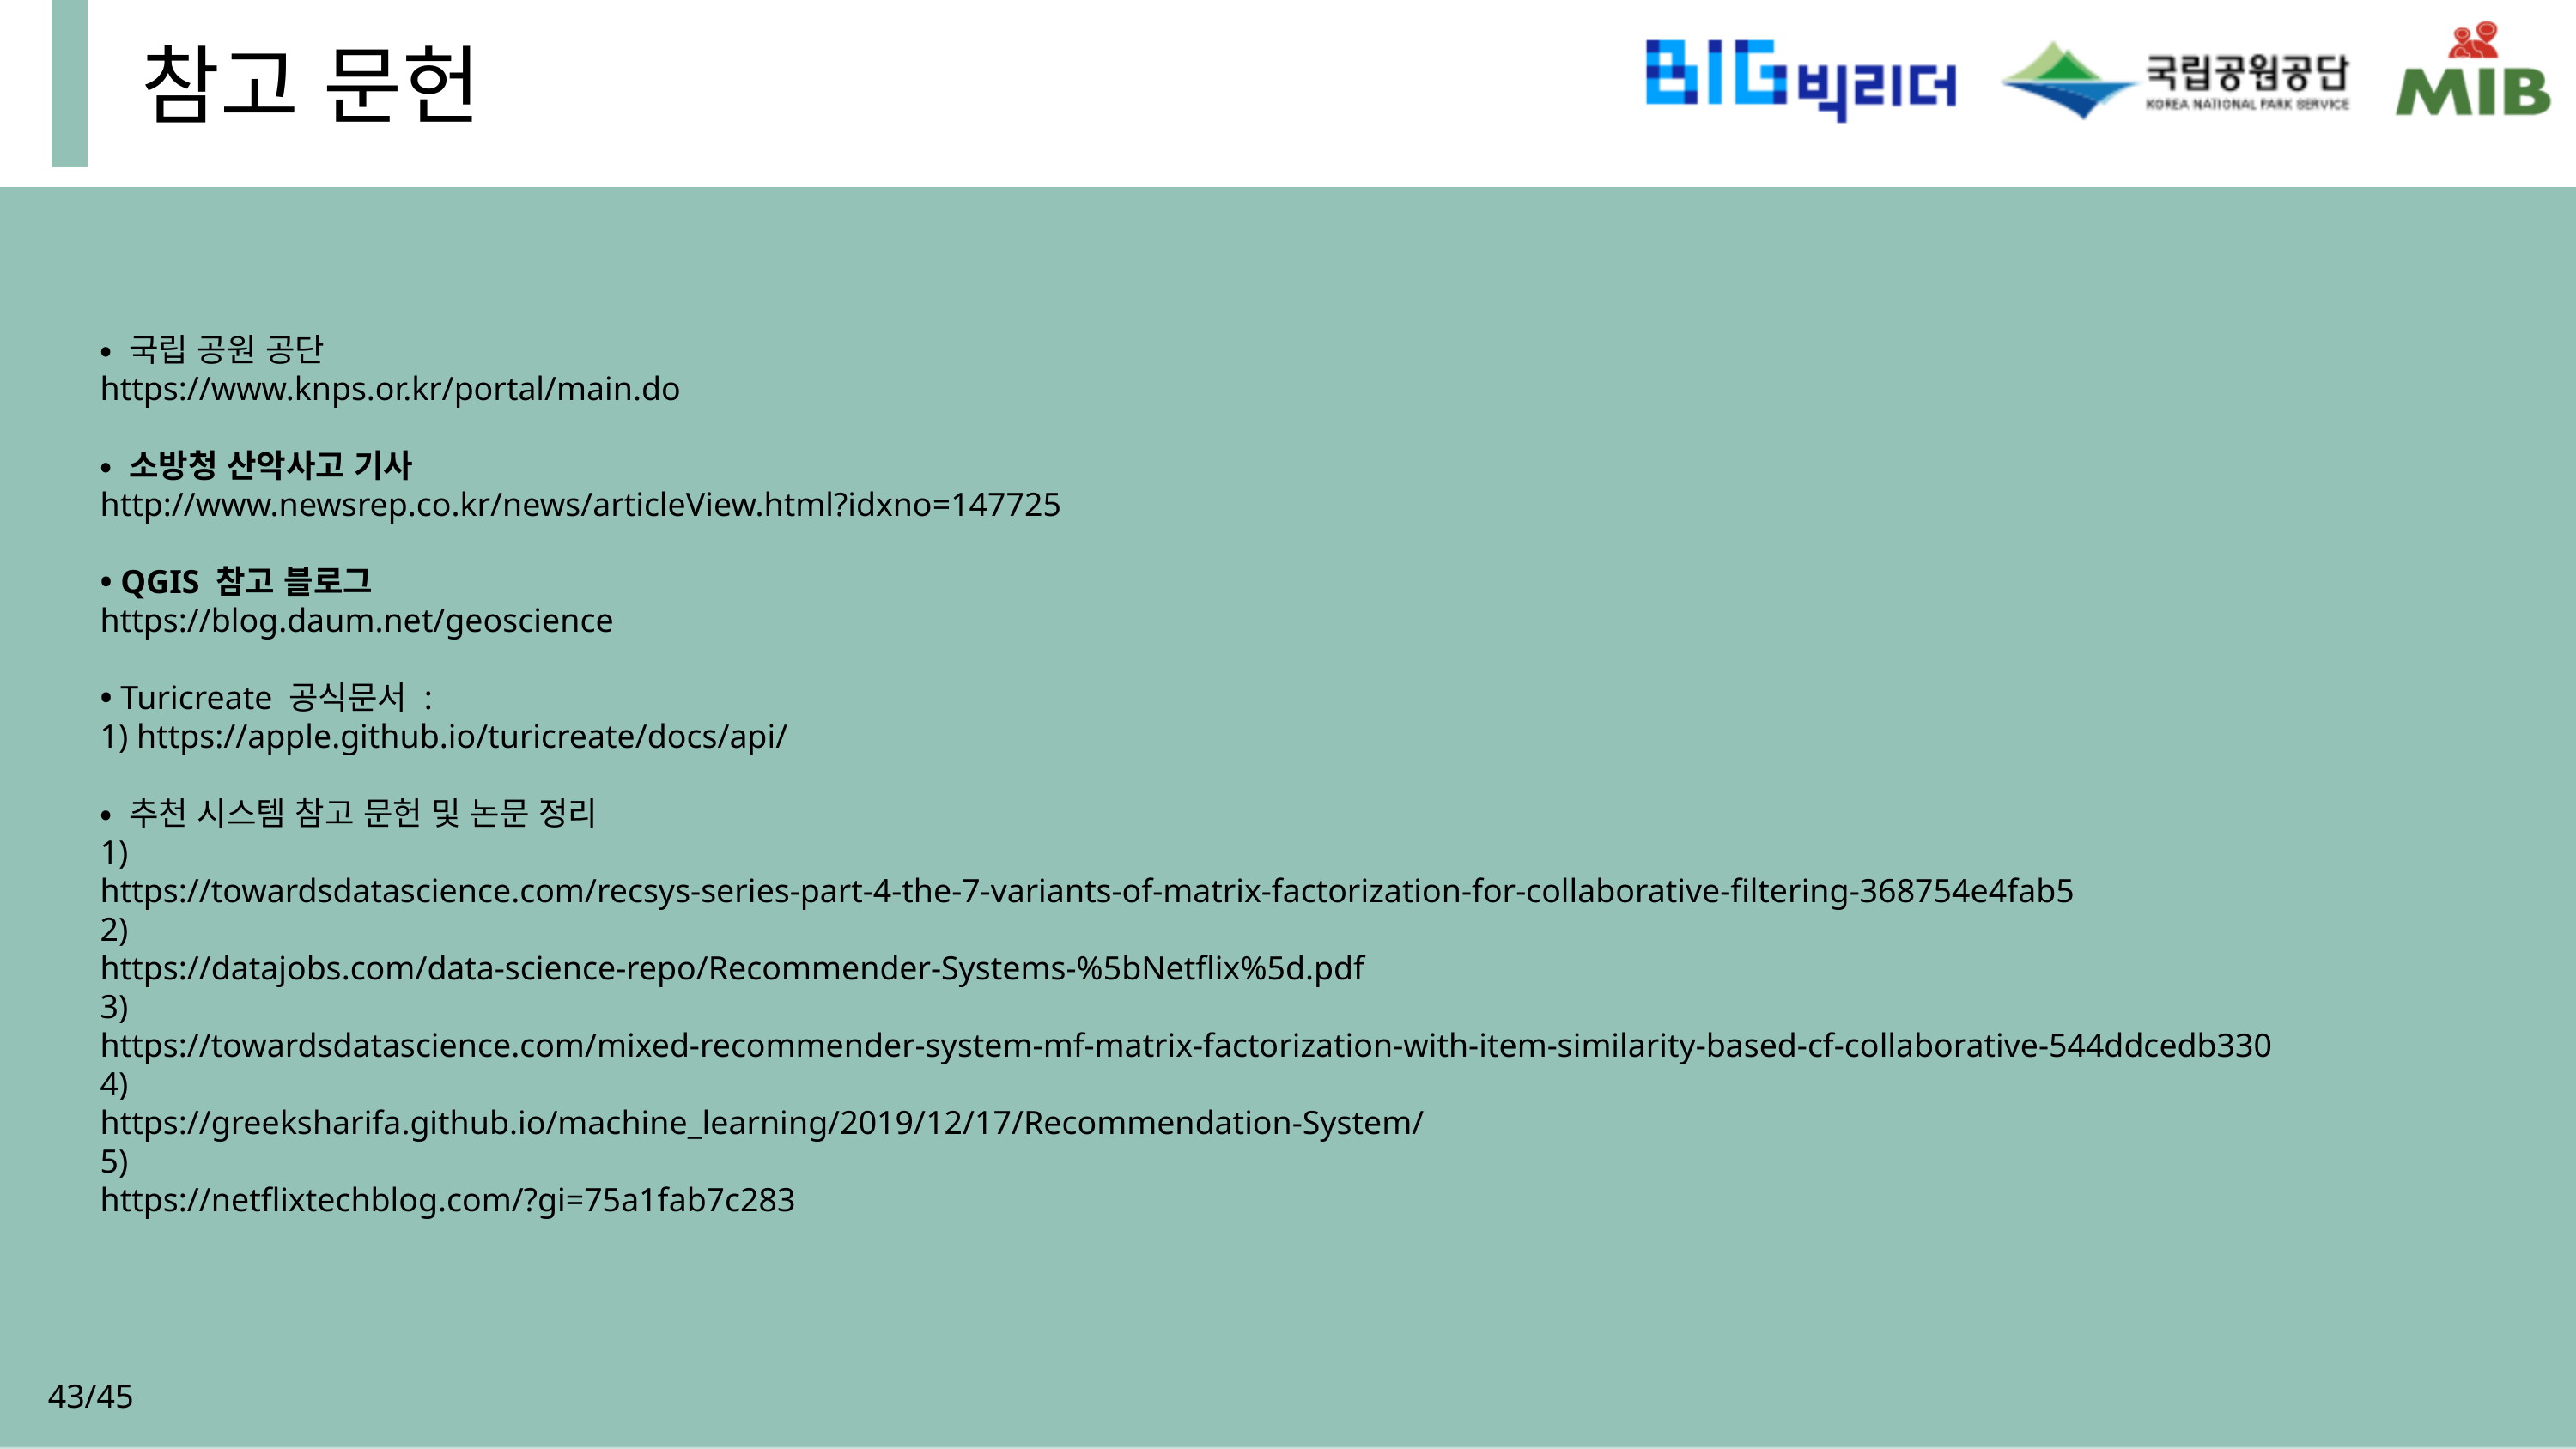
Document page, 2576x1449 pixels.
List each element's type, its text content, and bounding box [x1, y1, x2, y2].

text_box 참고 문헌 [129, 24, 793, 141]
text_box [1635, 28, 1963, 129]
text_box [2375, 12, 2576, 117]
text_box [52, 0, 88, 167]
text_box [0, 187, 2576, 1449]
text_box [1998, 40, 2351, 122]
